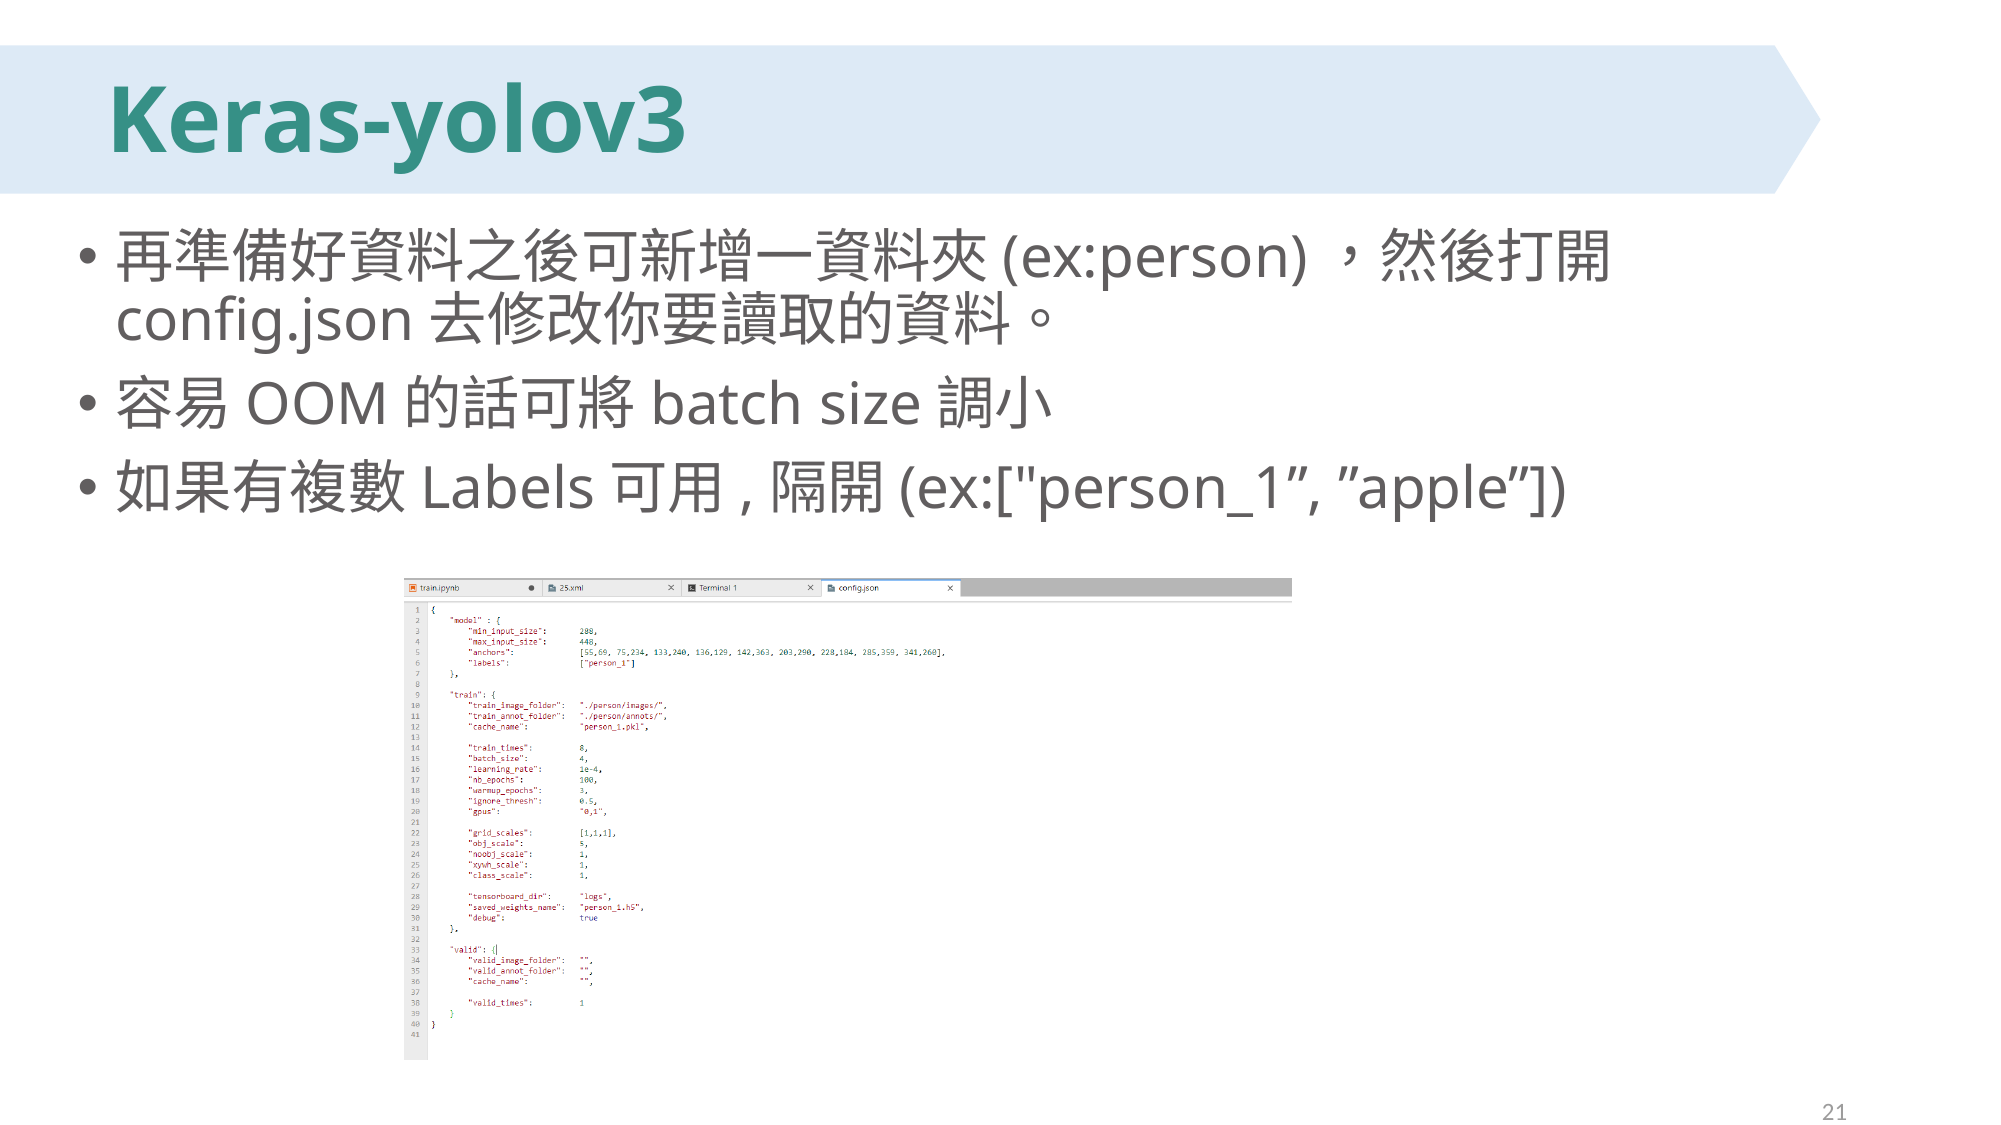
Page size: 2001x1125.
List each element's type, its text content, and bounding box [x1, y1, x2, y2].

list 再準備好資料之後可新增一資料夾(ex:person)，然後打開config.json去修改你要讀取的資料。 容易OOM的話可將batch size調小 如果有複數Labels可用,隔開(ex:["person_1”, ”apple”]) [62, 219, 1863, 1060]
slide_number 21 [1412, 1096, 1863, 1125]
title Keras-yolov3 [91, 59, 1756, 187]
picture [404, 578, 1292, 1060]
